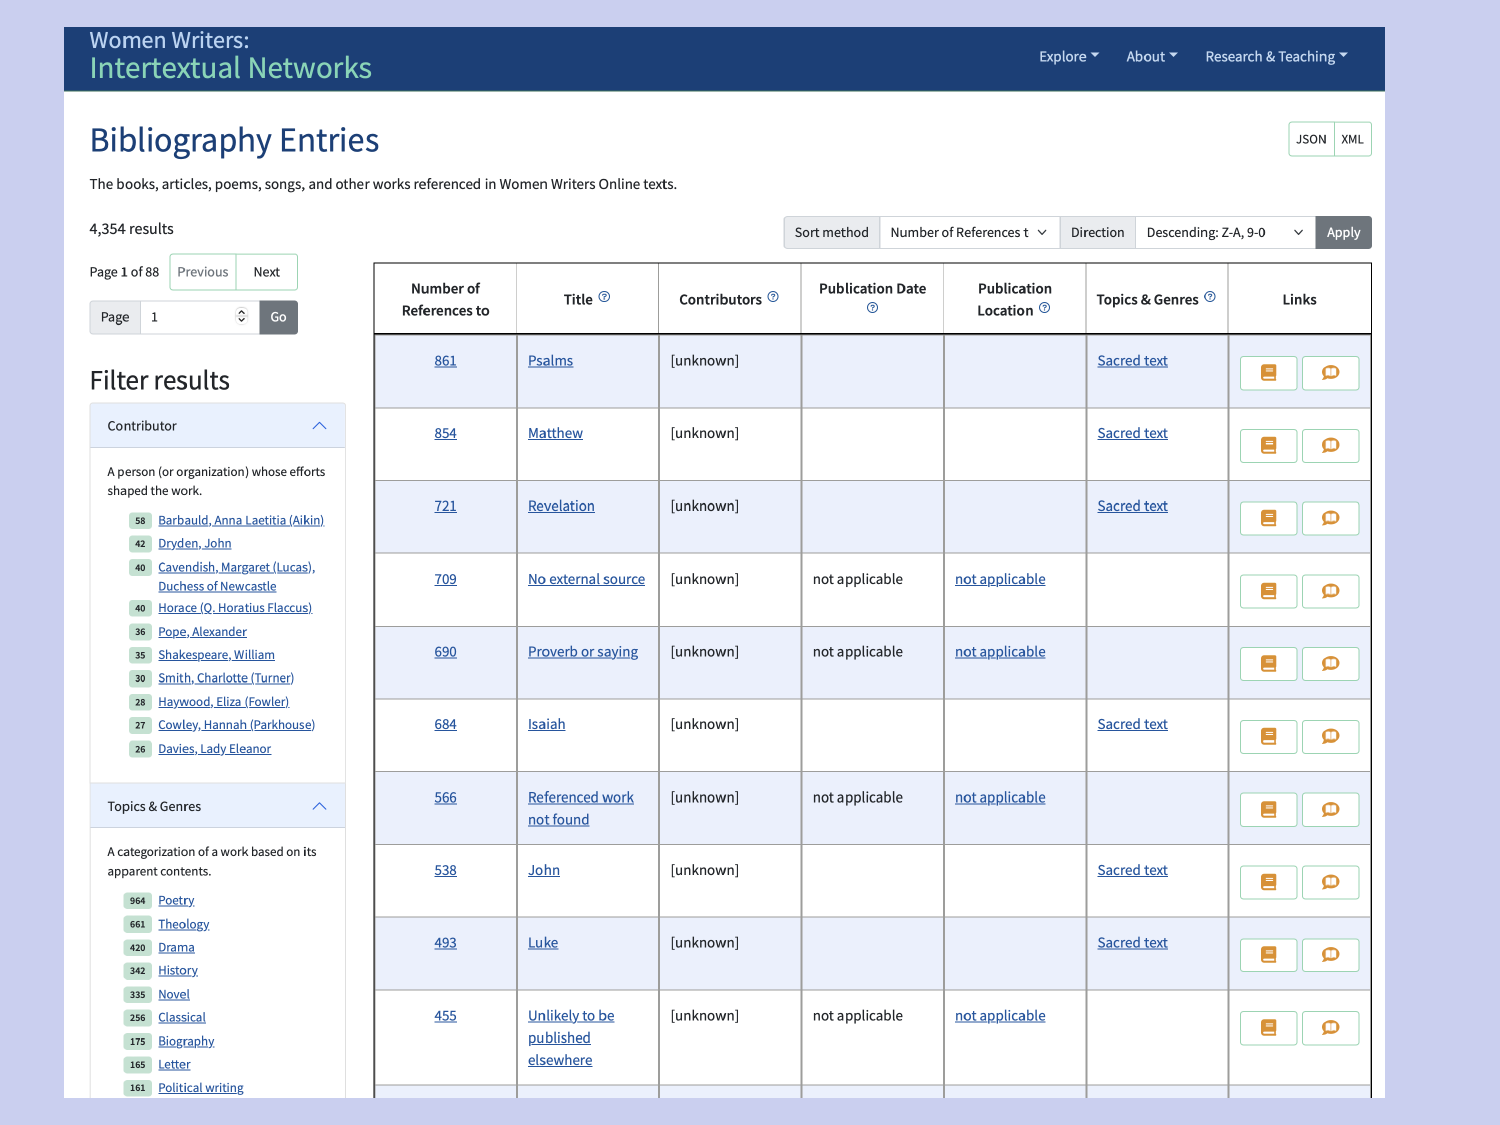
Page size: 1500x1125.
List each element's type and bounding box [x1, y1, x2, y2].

list [64, 27, 1385, 1098]
